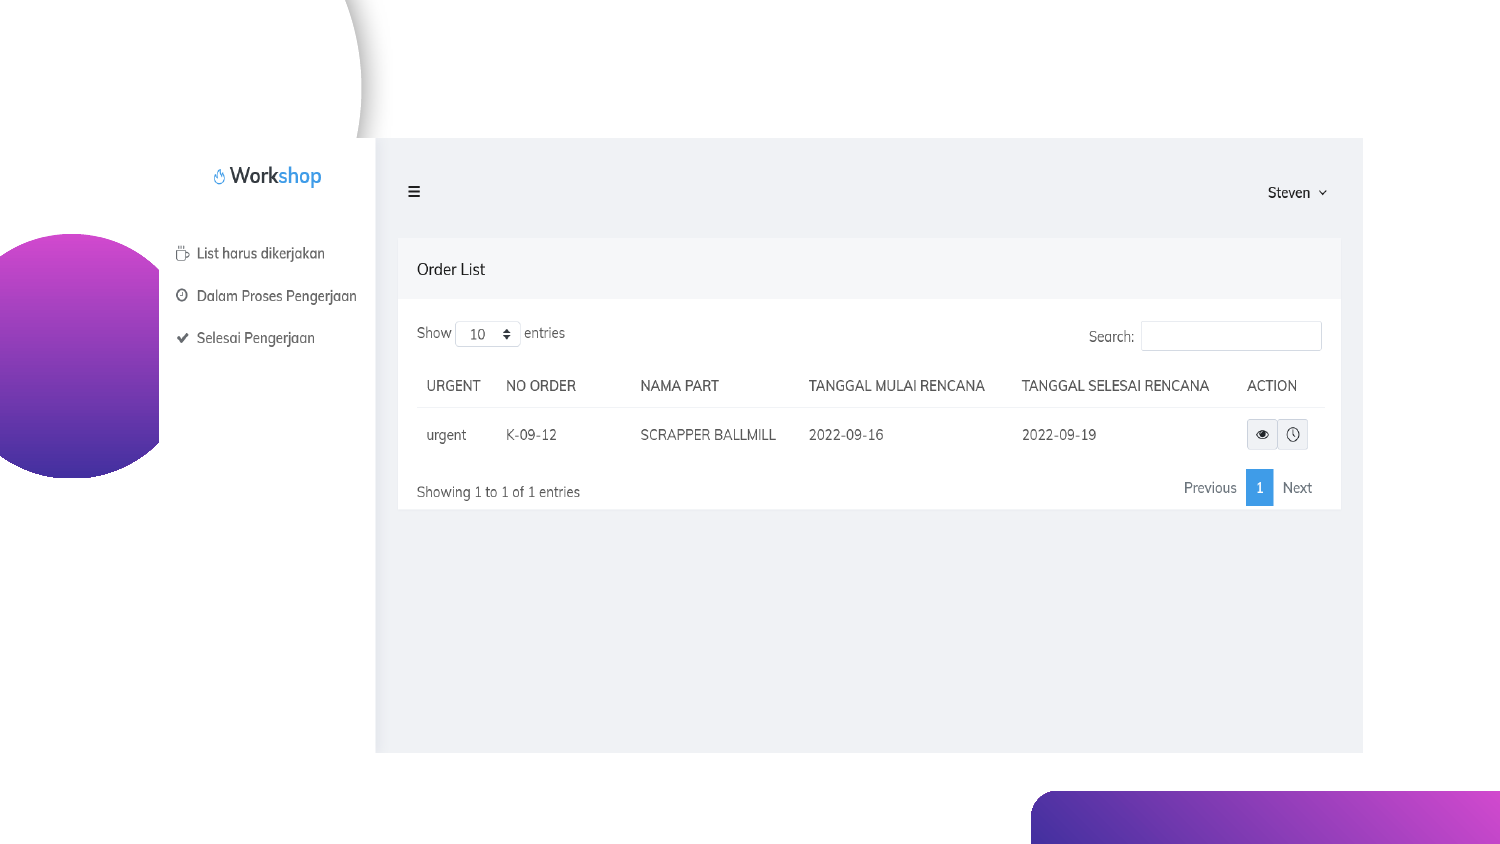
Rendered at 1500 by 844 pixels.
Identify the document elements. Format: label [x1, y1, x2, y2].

picture [159, 138, 1364, 753]
